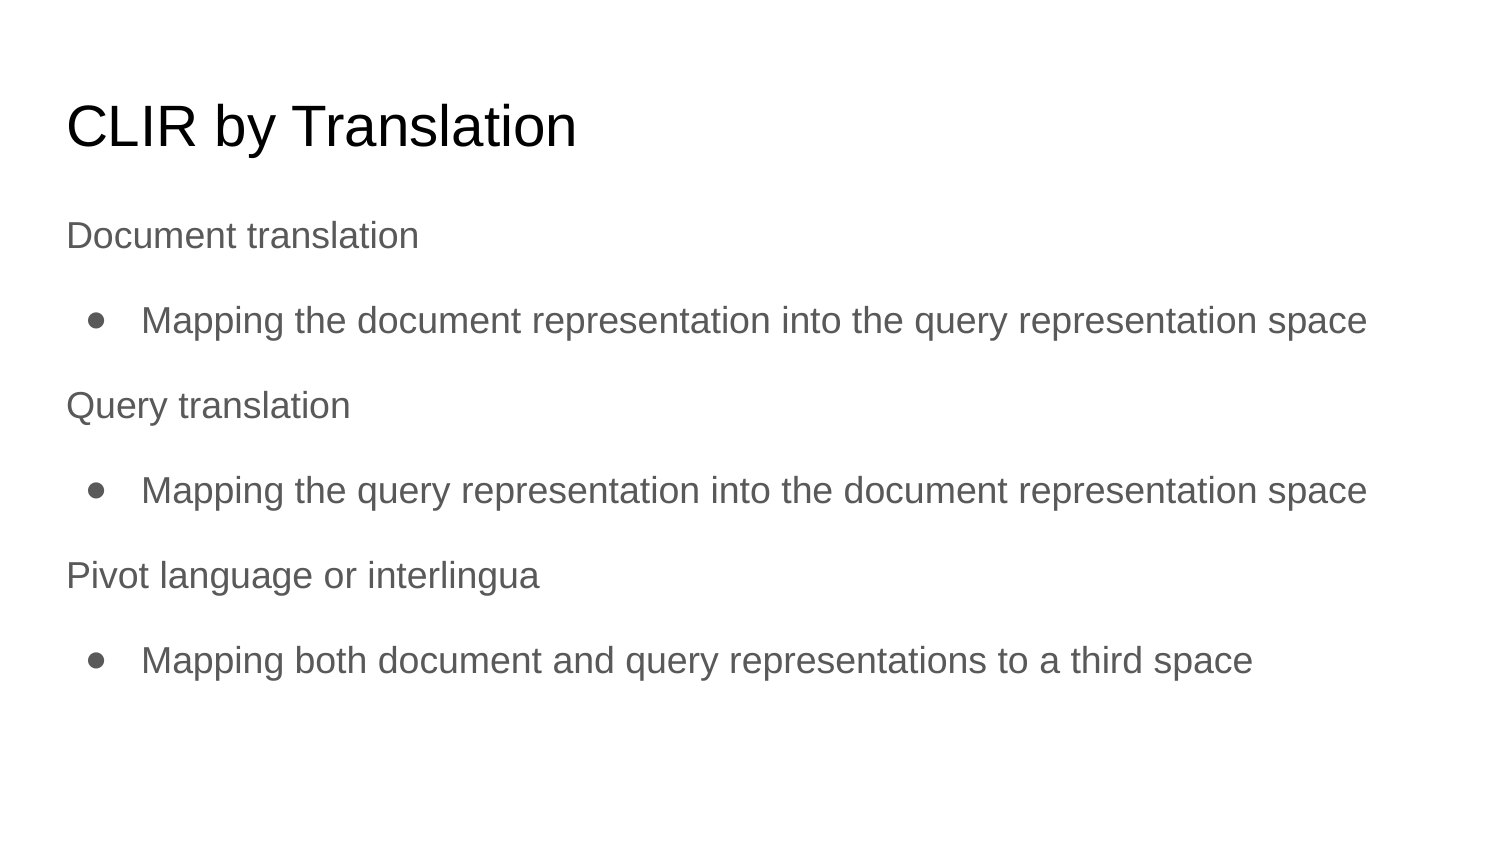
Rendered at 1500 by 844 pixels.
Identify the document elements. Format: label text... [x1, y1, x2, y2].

list Document translation Mapping the document representation into the query representation space Query translation Mapping the query representation into the document representation space Pivot language or interlingua Mapping both document and query representations to a third space [51, 189, 1449, 750]
title CLIR by Translation [51, 72, 1449, 167]
